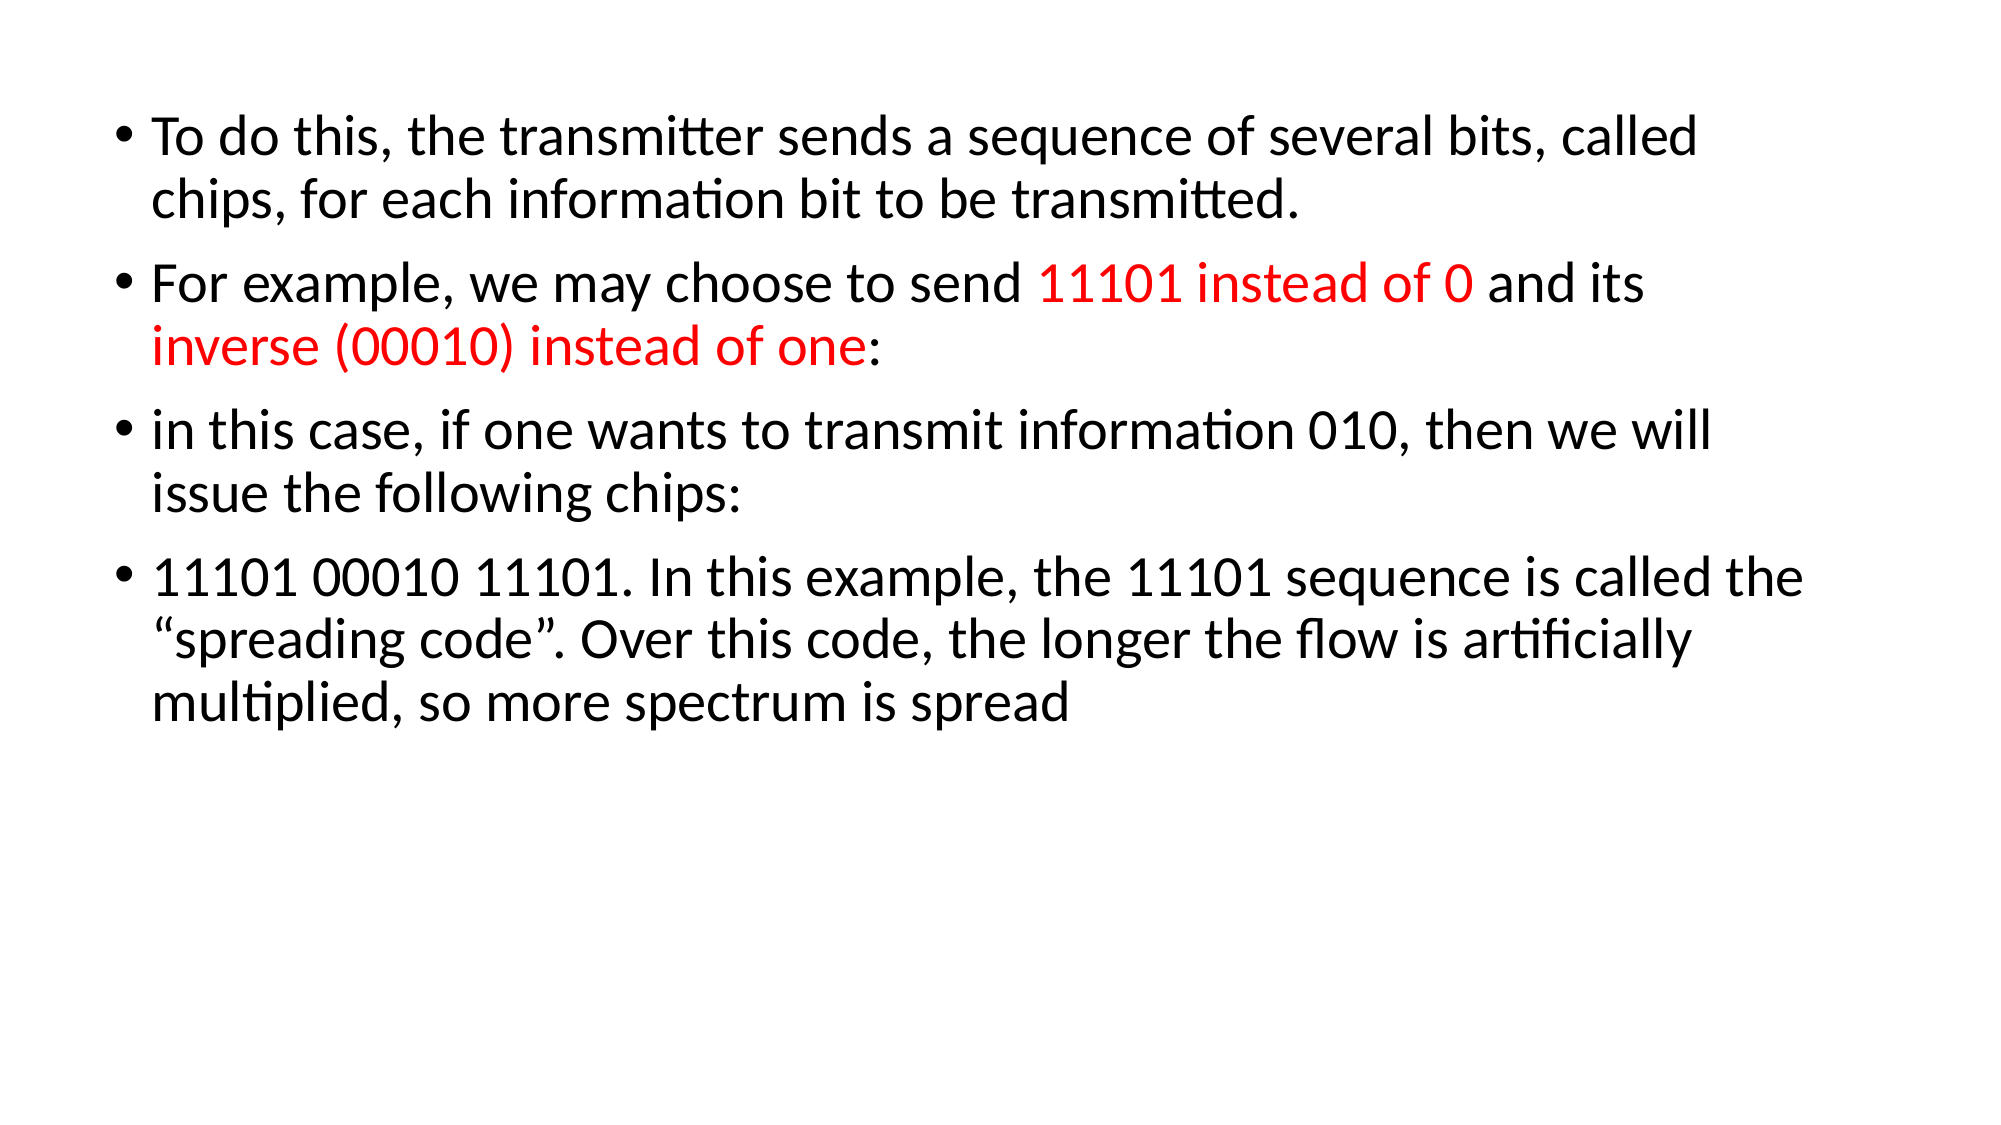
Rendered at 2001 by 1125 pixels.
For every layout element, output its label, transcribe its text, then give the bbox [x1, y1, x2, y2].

list To do this, the transmitter sends a sequence of several bits, called chips, for each information bit to be transmitted. For example, we may choose to send 11101 instead of 0 and its inverse (00010) instead of one: in this case, if one wants to transmit information 010, then we will issue the following chips: 11101 00010 11101. In this example, the 11101 sequence is called the “spreading code”. Over this code, the longer the flow is artificially multiplied, so more spectrum is spread [99, 97, 1825, 850]
